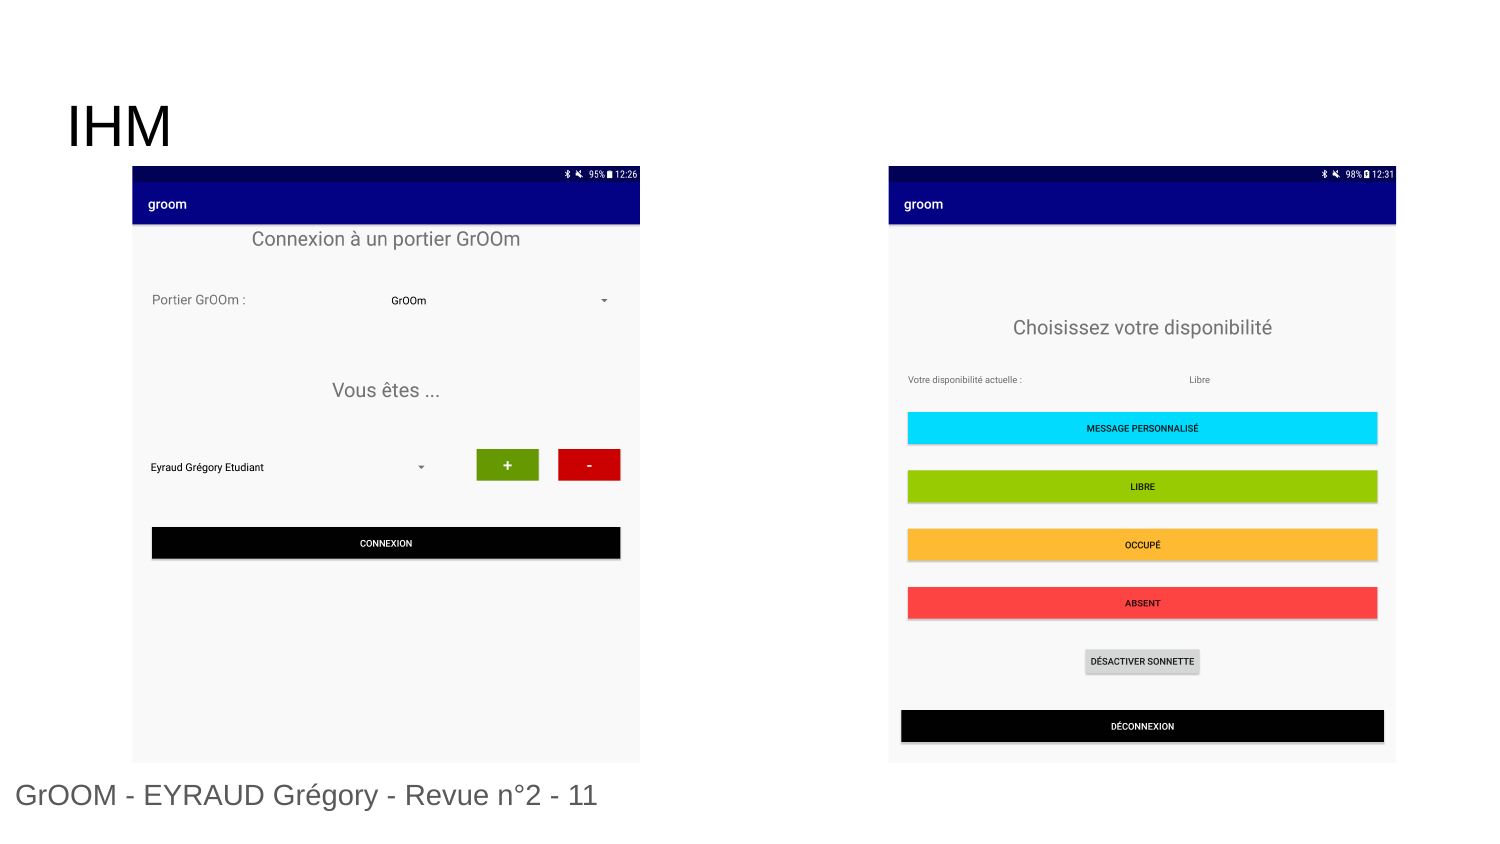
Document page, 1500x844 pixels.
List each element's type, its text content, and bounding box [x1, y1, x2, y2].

picture [132, 166, 641, 763]
picture [888, 166, 1397, 763]
list GrOOM - EYRAUD Grégory - Revue n°2 - 11 [0, 744, 984, 844]
title IHM [51, 72, 1449, 167]
